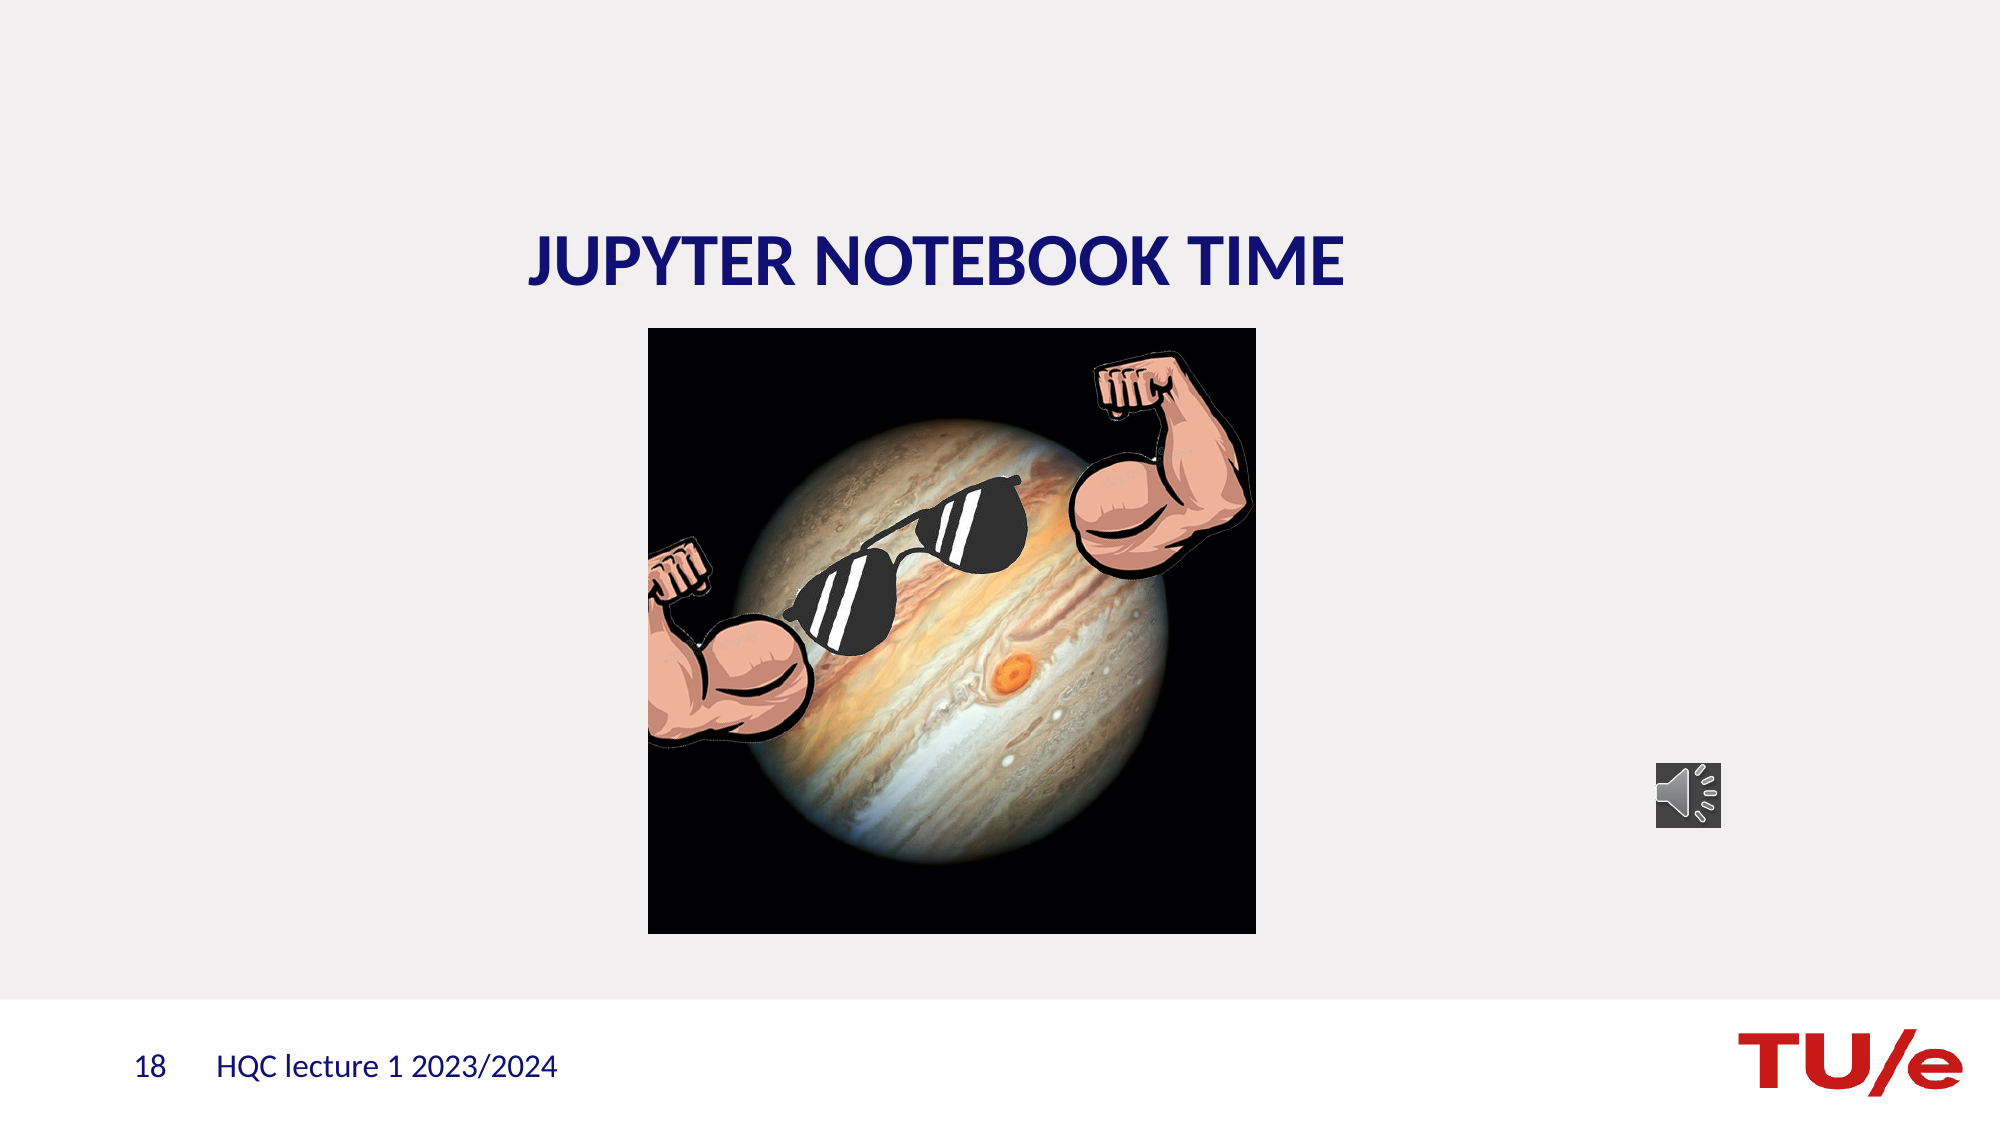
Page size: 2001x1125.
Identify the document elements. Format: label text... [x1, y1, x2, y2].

footer HQC lecture 1 2023/2024 [216, 1043, 1689, 1121]
picture [1654, 761, 1722, 829]
picture [1716, 1012, 1984, 1113]
slide_number 18 [133, 1044, 265, 1121]
title JUPYTER NOTEBOOK TIME [528, 224, 2000, 312]
picture [648, 328, 1256, 934]
